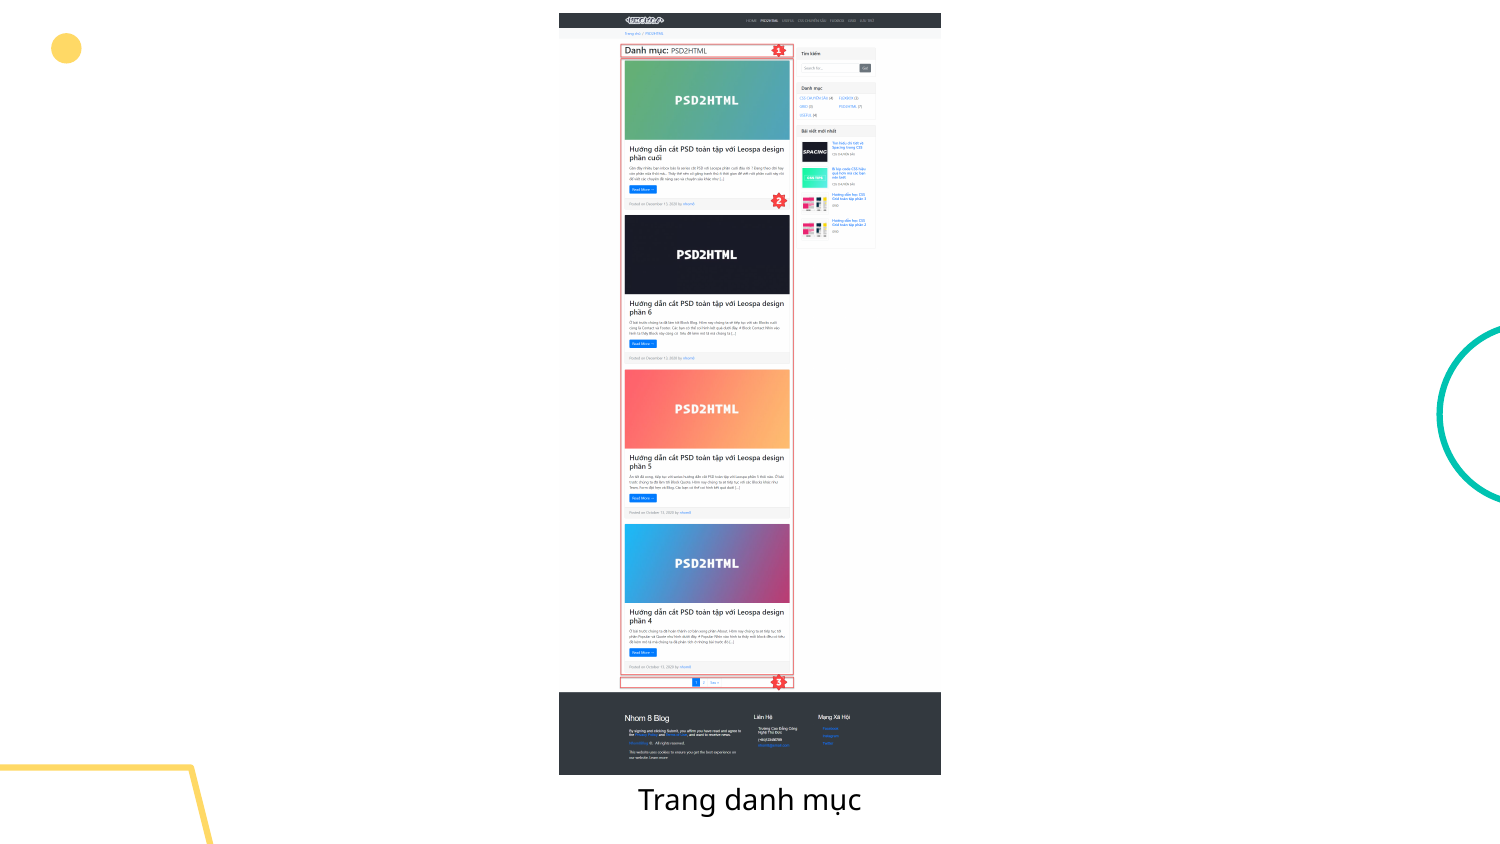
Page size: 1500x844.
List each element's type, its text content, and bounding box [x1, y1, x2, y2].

text_box Trang danh mục [623, 784, 877, 824]
picture [559, 13, 941, 776]
